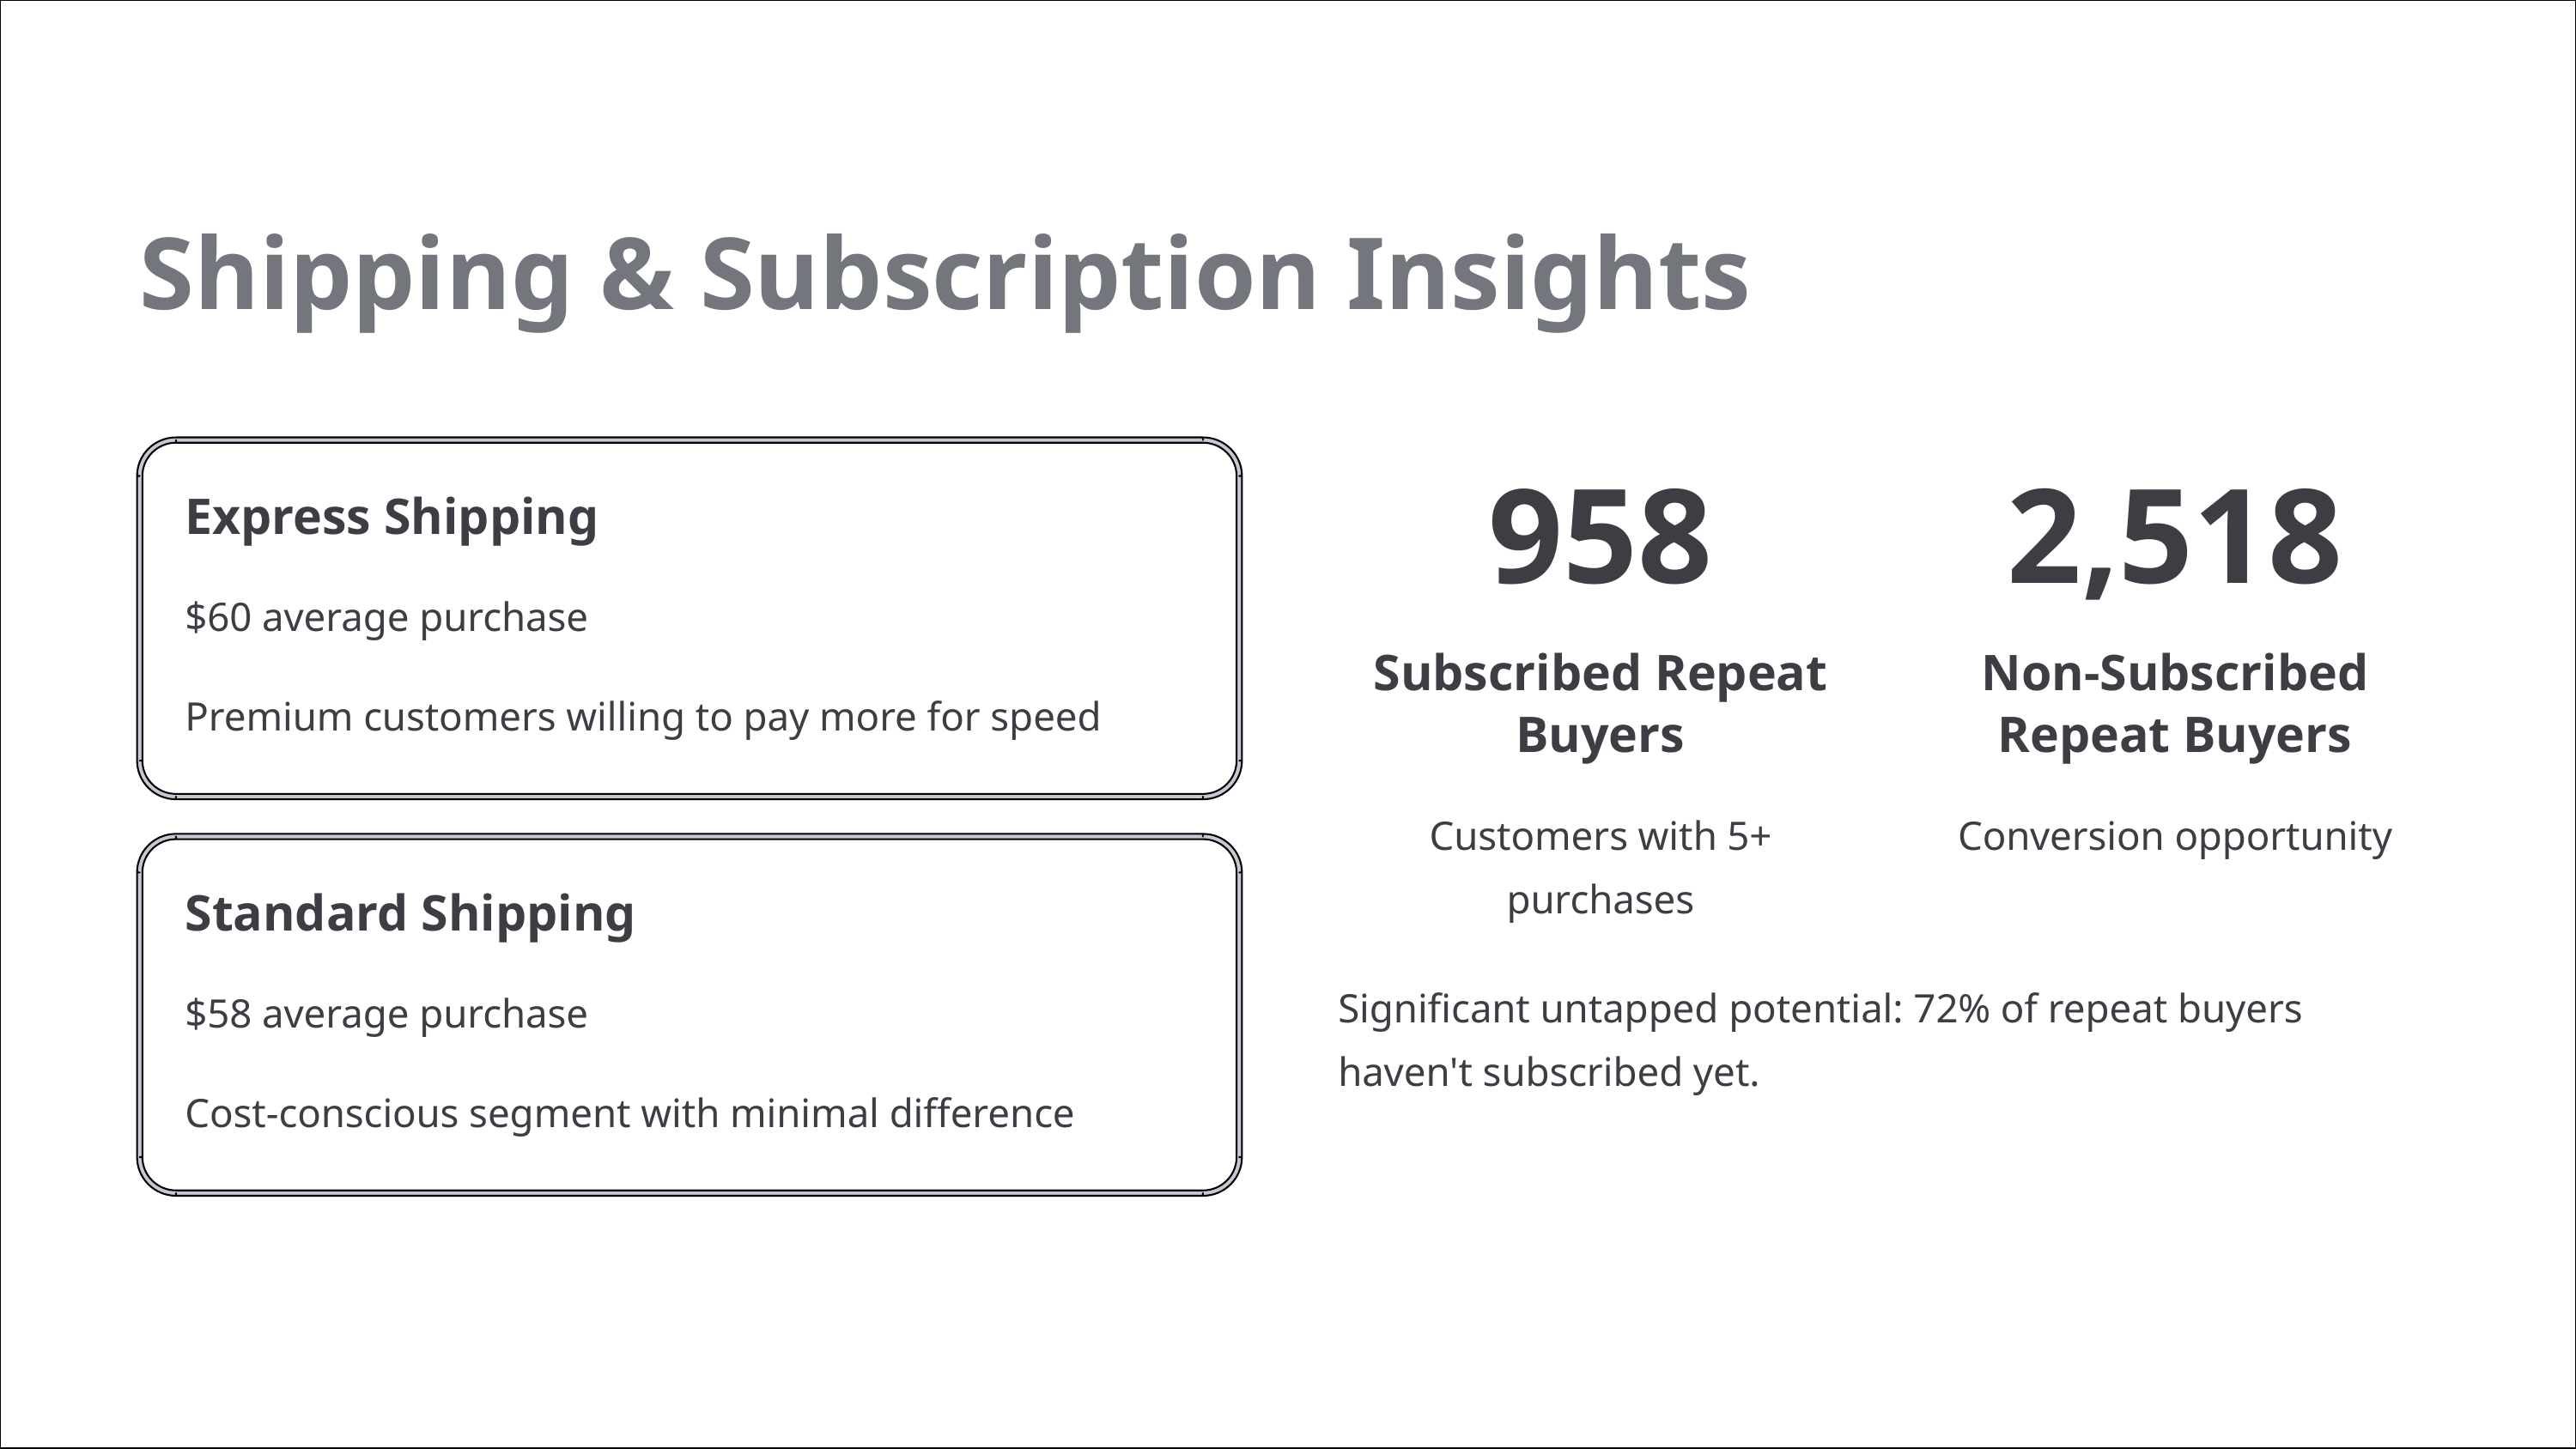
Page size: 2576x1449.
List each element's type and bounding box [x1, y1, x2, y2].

text_box [137, 834, 1242, 1197]
text_box [0, 0, 2576, 1449]
text_box [137, 437, 1242, 800]
